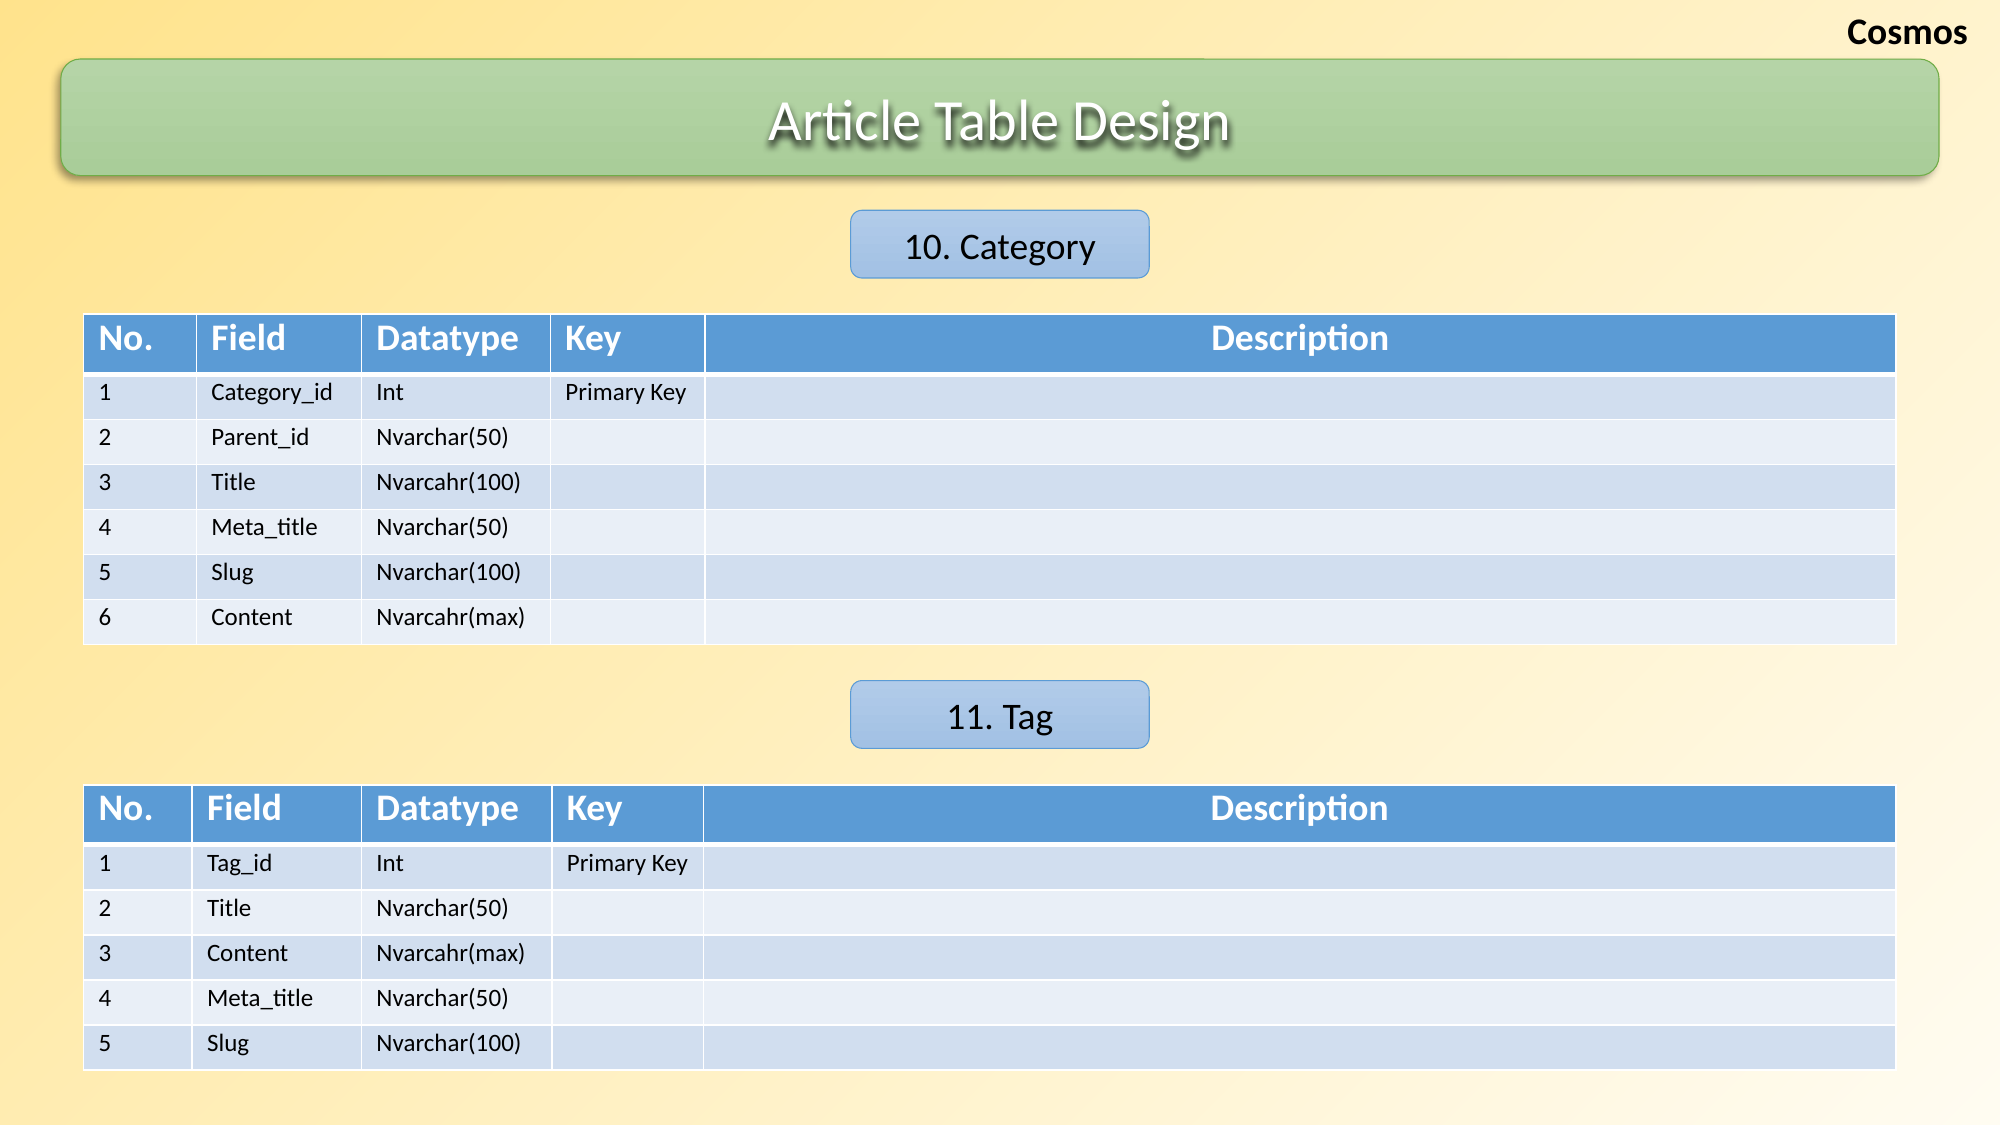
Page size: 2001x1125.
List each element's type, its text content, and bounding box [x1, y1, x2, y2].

table_cell 3 [84, 936, 191, 979]
table_cell Nvarcahr(max) [362, 936, 551, 979]
table_cell [551, 600, 704, 644]
table_cell 4 [84, 510, 196, 554]
table_cell Tag_id [193, 847, 361, 889]
table_cell Slug [193, 1026, 361, 1069]
table_cell Nvarchar(50) [362, 420, 550, 464]
table_cell Content [193, 936, 361, 979]
table_cell [553, 1026, 703, 1069]
table_header Field [197, 315, 361, 372]
table_cell Nvarchar(50) [362, 891, 551, 934]
text_box Article Table Design [753, 74, 1247, 160]
table_cell Title [197, 465, 361, 509]
table_cell [706, 377, 1895, 419]
text_box [60, 58, 1940, 177]
table_header Datatype [362, 786, 551, 842]
table_cell Meta_title [193, 981, 361, 1024]
table_cell 1 [84, 847, 191, 889]
table_header Description [704, 786, 1895, 842]
table_cell Content [197, 600, 361, 644]
table_cell Nvarchar(100) [362, 1026, 551, 1069]
table_cell [704, 847, 1895, 889]
table_cell [553, 891, 703, 934]
table_cell [704, 936, 1895, 979]
table_cell Int [362, 847, 551, 889]
table_cell 1 [84, 377, 196, 419]
table_cell [704, 1026, 1895, 1069]
table_cell 5 [84, 555, 196, 599]
table_cell Slug [197, 555, 361, 599]
table_header Key [553, 786, 703, 842]
table_cell 5 [84, 1026, 191, 1069]
table_cell [706, 600, 1895, 644]
table_header No. [84, 315, 196, 372]
table_cell Meta_title [197, 510, 361, 554]
table_cell Nvarchar(100) [362, 555, 550, 599]
table_cell [706, 555, 1895, 599]
table_cell Nvarcahr(max) [362, 600, 550, 644]
table_cell Nvarcahr(100) [362, 465, 550, 509]
table_header Datatype [362, 315, 550, 372]
table_cell [706, 465, 1895, 509]
table_cell Title [193, 891, 361, 934]
table_cell Parent_id [197, 420, 361, 464]
table_cell [706, 510, 1895, 554]
table_cell [553, 936, 703, 979]
table_header Key [551, 315, 704, 372]
text_box 11. Tag [850, 680, 1150, 749]
table_cell [551, 555, 704, 599]
table_cell 4 [84, 981, 191, 1024]
table_cell [551, 510, 704, 554]
table_cell Primary Key [551, 377, 704, 419]
table_cell [704, 891, 1895, 934]
table_cell Int [362, 377, 550, 419]
table_cell 2 [84, 420, 196, 464]
table_cell 6 [84, 600, 196, 644]
table_header No. [84, 786, 191, 842]
table_cell [704, 981, 1895, 1024]
table_cell Nvarchar(50) [362, 981, 551, 1024]
table_cell 2 [84, 891, 191, 934]
text_box 10. Category [850, 209, 1150, 279]
table_header Description [706, 315, 1895, 372]
table_cell [553, 981, 703, 1024]
table_cell [706, 420, 1895, 464]
text_box Cosmos [1832, 0, 1984, 60]
table_cell Nvarchar(50) [362, 510, 550, 554]
table_header Field [193, 786, 361, 842]
table_cell 3 [84, 465, 196, 509]
table_cell Primary Key [553, 847, 703, 889]
table_cell [551, 465, 704, 509]
table_cell Category_id [197, 377, 361, 419]
table_cell [551, 420, 704, 464]
